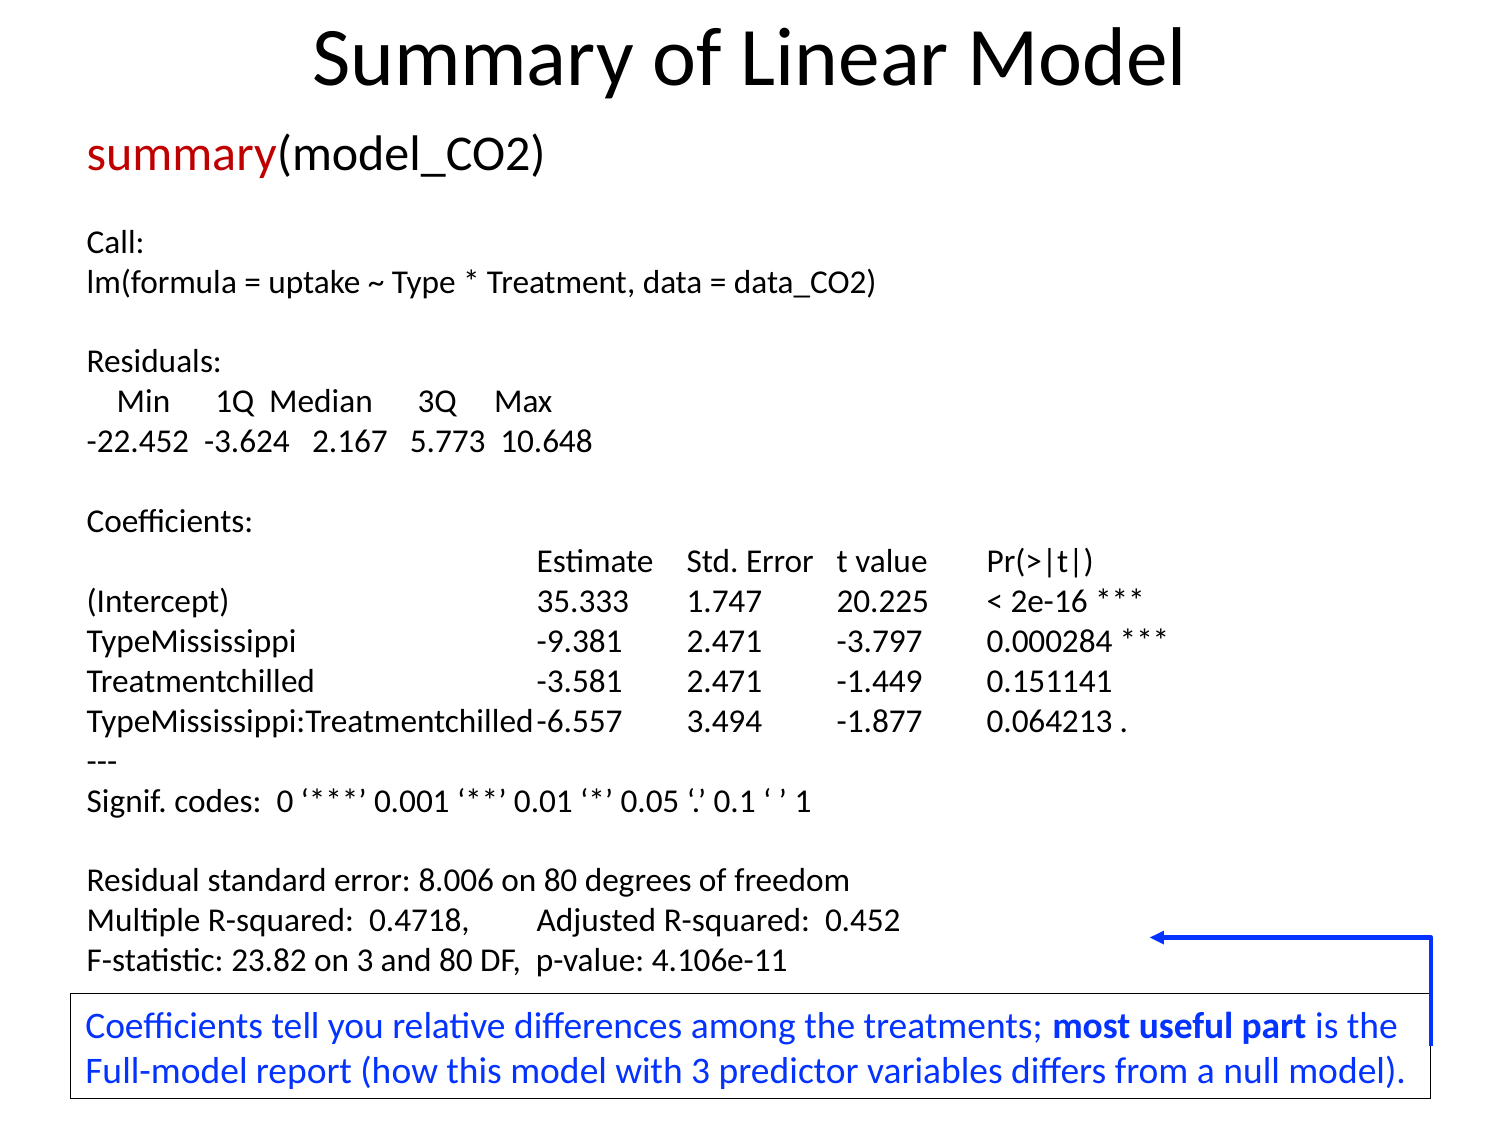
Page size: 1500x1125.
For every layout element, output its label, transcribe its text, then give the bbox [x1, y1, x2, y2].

list summary(model_CO2) Call: lm(formula = uptake ~ Type * Treatment, data = data_CO2) Residuals: Min 1Q Median 3Q Max -22.452 -3.624 2.167 5.773 10.648 Coefficients: Estimate Std. Error t value Pr(>|t|) (Intercept) 35.333 1.747 20.225 < 2e-16 *** TypeMississippi -9.381 2.471 -3.797 0.000284 *** Treatmentchilled -3.581 2.471 -1.449 0.151141 TypeMississippi:Treatmentchilled -6.557 3.494 -1.877 0.064213 . --- Signif. codes: 0 ‘***’ 0.001 ‘**’ 0.01 ‘*’ 0.05 ‘.’ 0.1 ‘ ’ 1 Residual standard error: 8.006 on 80 degrees of freedom Multiple R-squared: 0.4718, Adjusted R-squared: 0.452 F-statistic: 23.82 on 3 and 80 DF, p-value: 4.106e-11 [71, 112, 1463, 963]
title Summary of Linear Model [75, 0, 1425, 112]
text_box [1149, 937, 1440, 1048]
text_box Coefficients tell you relative differences among the treatments; most useful part is the Full-model report (how this model with 3 predictor variables differs from a null model). [70, 993, 1431, 1099]
